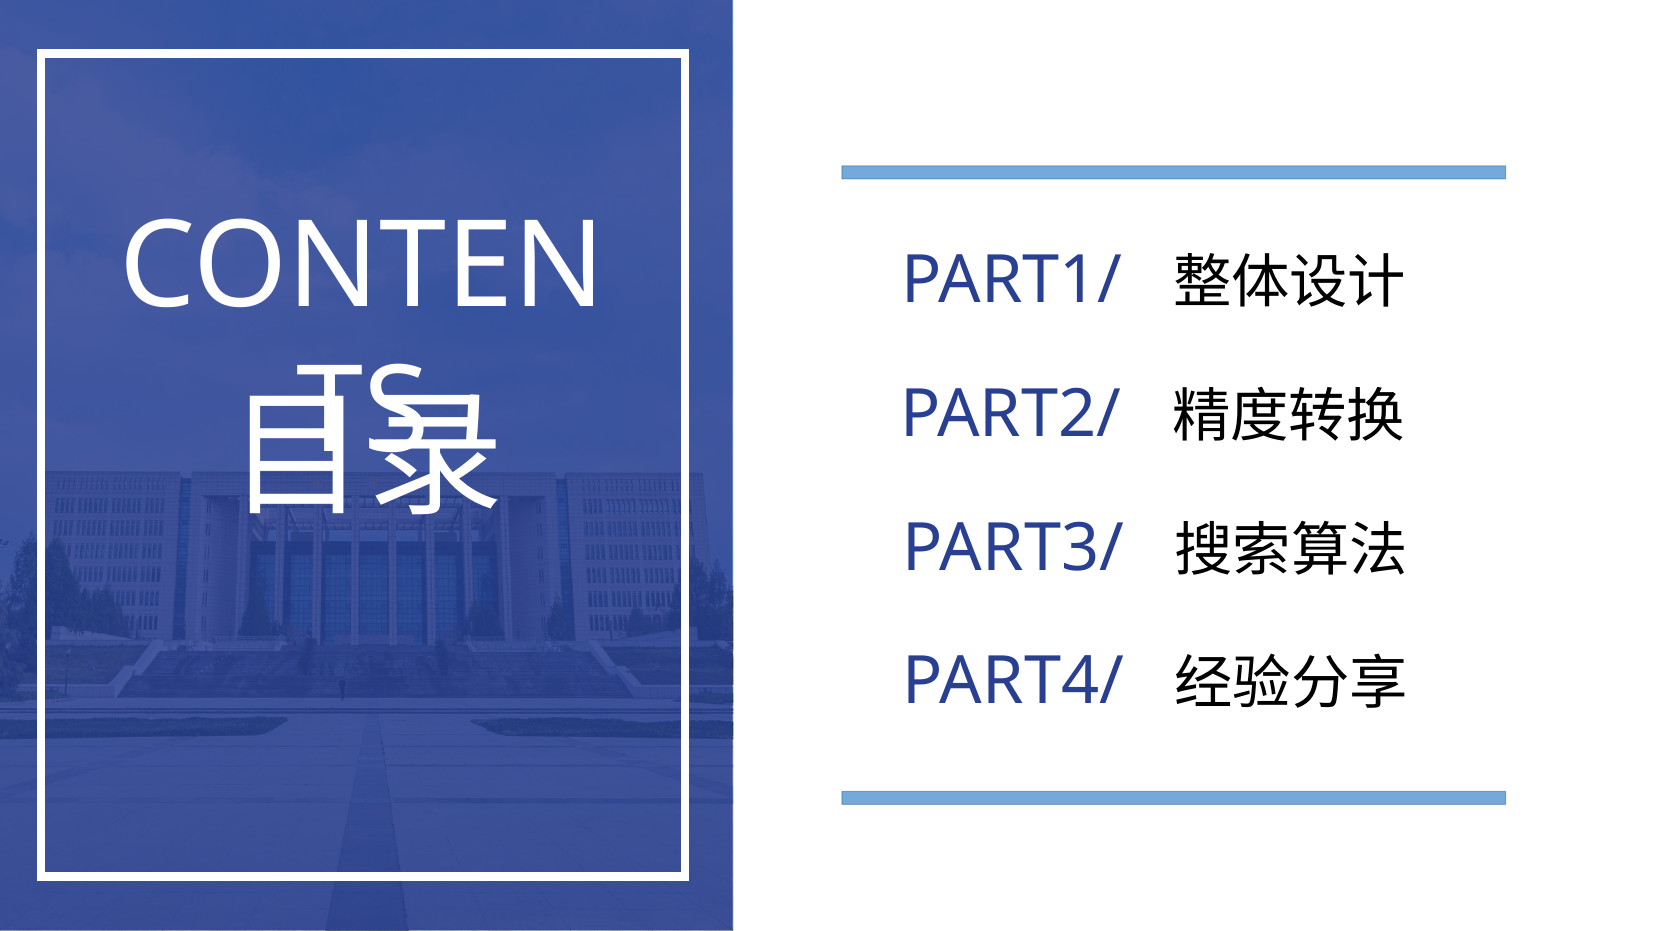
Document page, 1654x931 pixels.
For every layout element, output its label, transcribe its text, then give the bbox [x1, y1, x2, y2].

text_box PART2/ 精度转换 [885, 362, 1420, 458]
text_box PART1/ 整体设计 [886, 228, 1421, 323]
text_box [841, 790, 1507, 805]
text_box [841, 165, 1507, 180]
text_box PART4/ 经验分享 [888, 629, 1423, 724]
text_box PART3/ 搜索算法 [888, 496, 1423, 592]
picture [0, 0, 734, 931]
